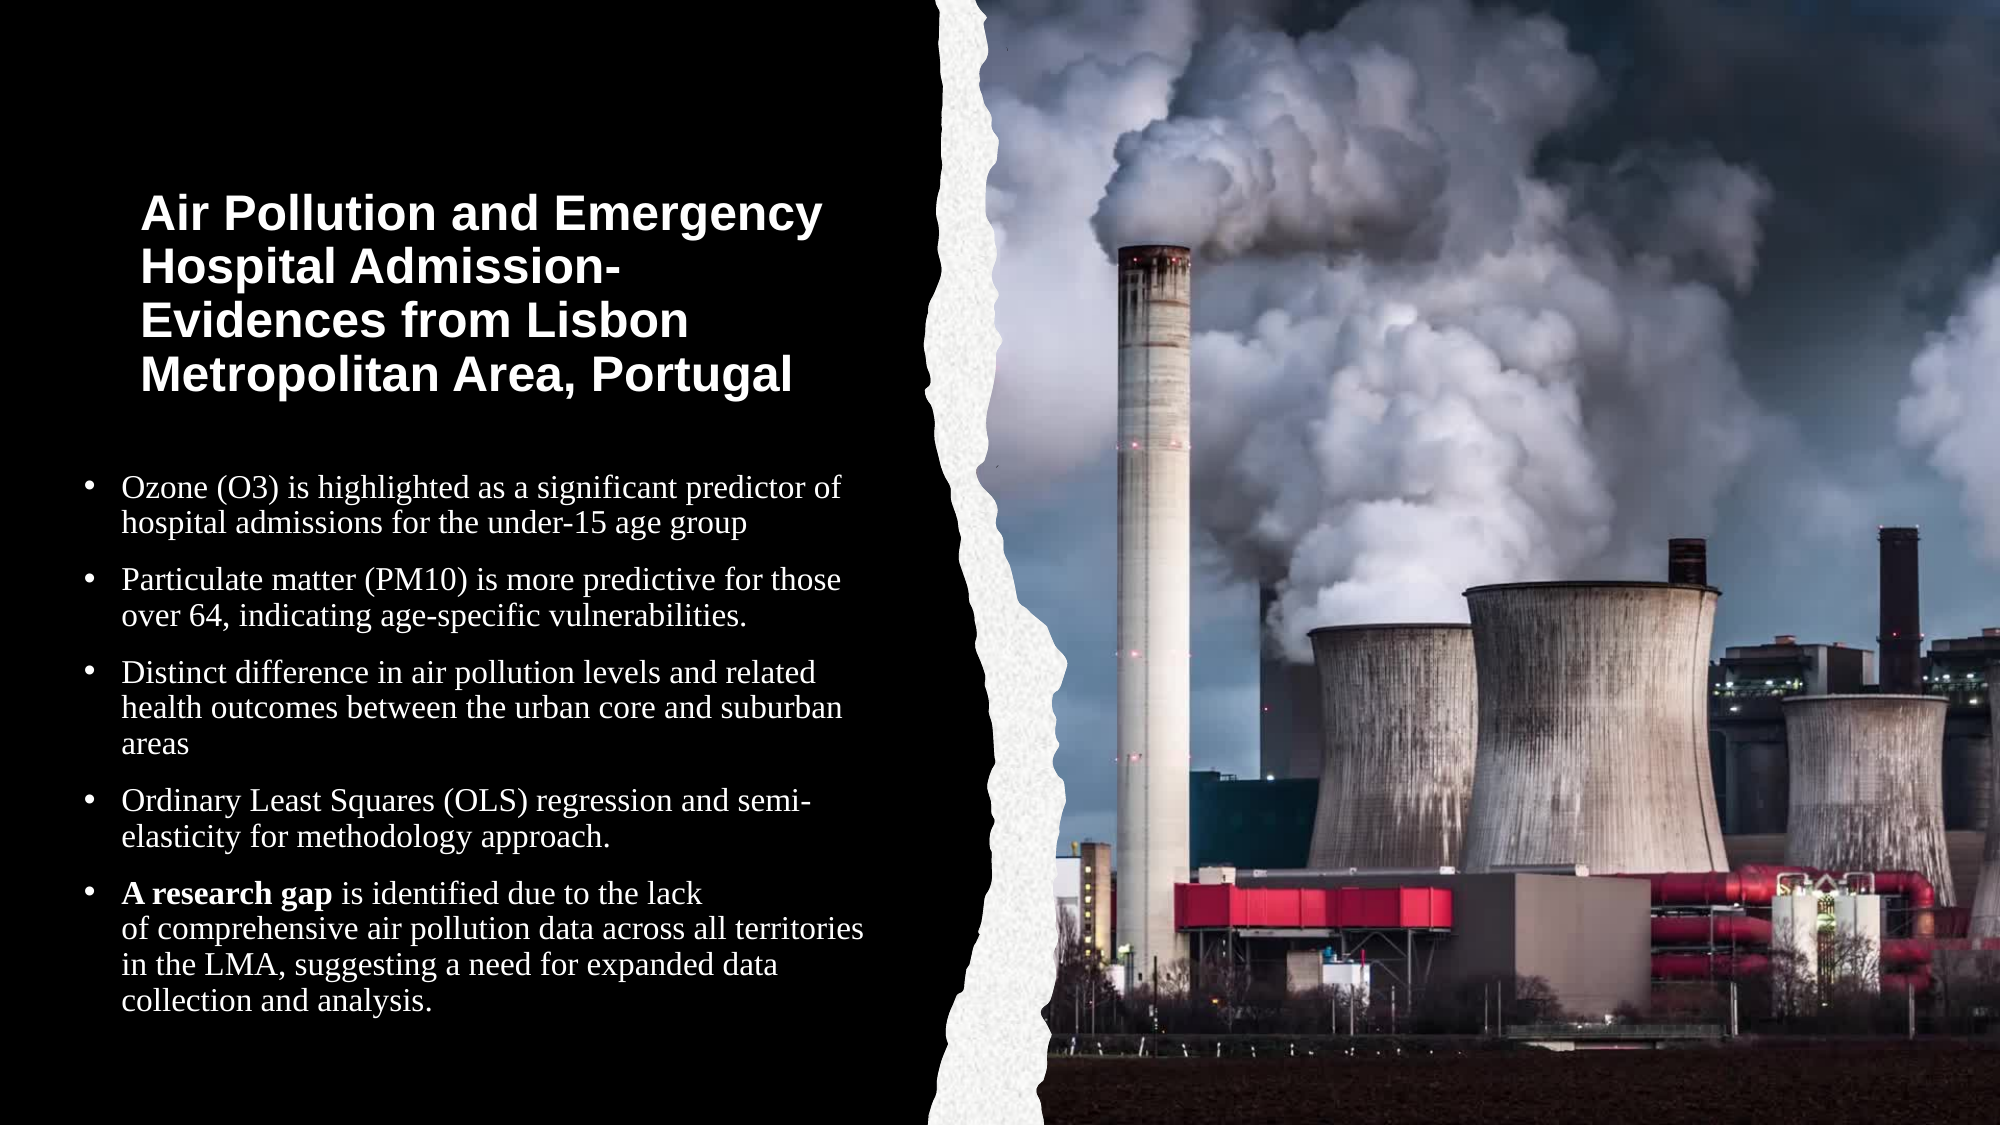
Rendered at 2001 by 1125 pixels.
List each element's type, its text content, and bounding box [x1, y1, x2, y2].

picture [1068, 0, 2000, 1125]
list Ozone (O3) is highlighted as a significant predictor of hospital admissions for the under-15 age group Particulate matter (PM10) is more predictive for those over 64, indicating age-specific vulnerabilities. Distinct difference in air pollution levels and related health outcomes between the urban core and suburban areas Ordinary Least Squares (OLS) regression and semi-elasticity for methodology approach. A research gap is identified due to the lack of comprehensive air pollution data across all territories in the LMA, suggesting a need for expanded data collection and analysis. [69, 461, 915, 1125]
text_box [923, 0, 1068, 1125]
text_box [0, 0, 923, 1125]
title Air Pollution and Emergency Hospital Admission-Evidences from Lisbon Metropolitan Area, Portugal [125, 165, 847, 461]
